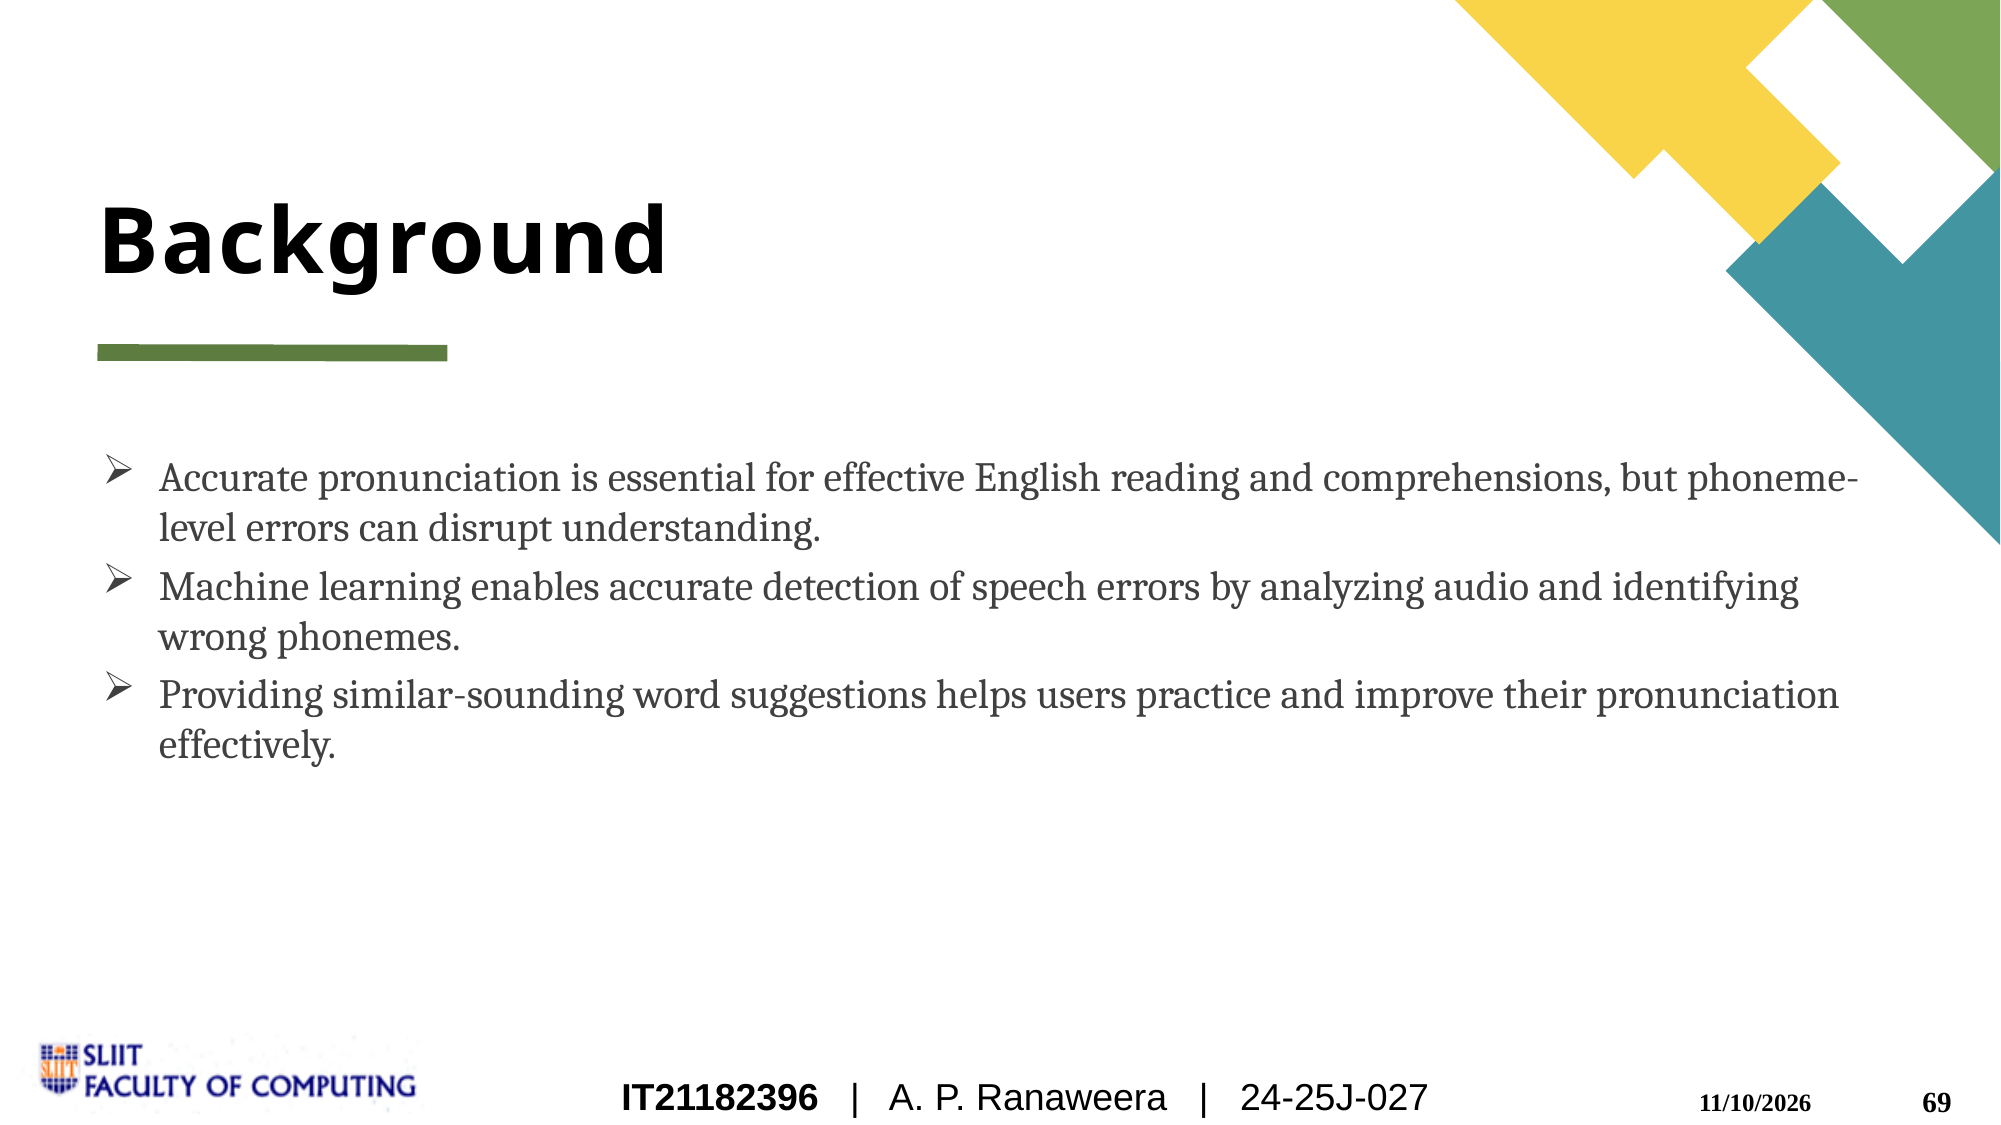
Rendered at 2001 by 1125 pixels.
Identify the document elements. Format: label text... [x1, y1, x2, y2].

picture [17, 1024, 428, 1114]
title Background [97, 45, 1514, 291]
text_box IT21182396 | A. P. Ranaweera | 24-25J-027 [465, 1064, 1585, 1125]
text_box Accurate pronunciation is essential for effective English reading and comprehensions, but phoneme-level errors can disrupt understanding. Machine learning enables accurate detection of speech errors by analyzing audio and identifying wrong phonemes. Providing similar-sounding word suggestions helps users practice and improve their pronunciation effectively. [87, 442, 1885, 1060]
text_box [1514, 0, 2000, 486]
text_box 69 [1907, 1076, 1994, 1117]
text_box 4/15/2025 [1684, 1079, 1900, 1120]
